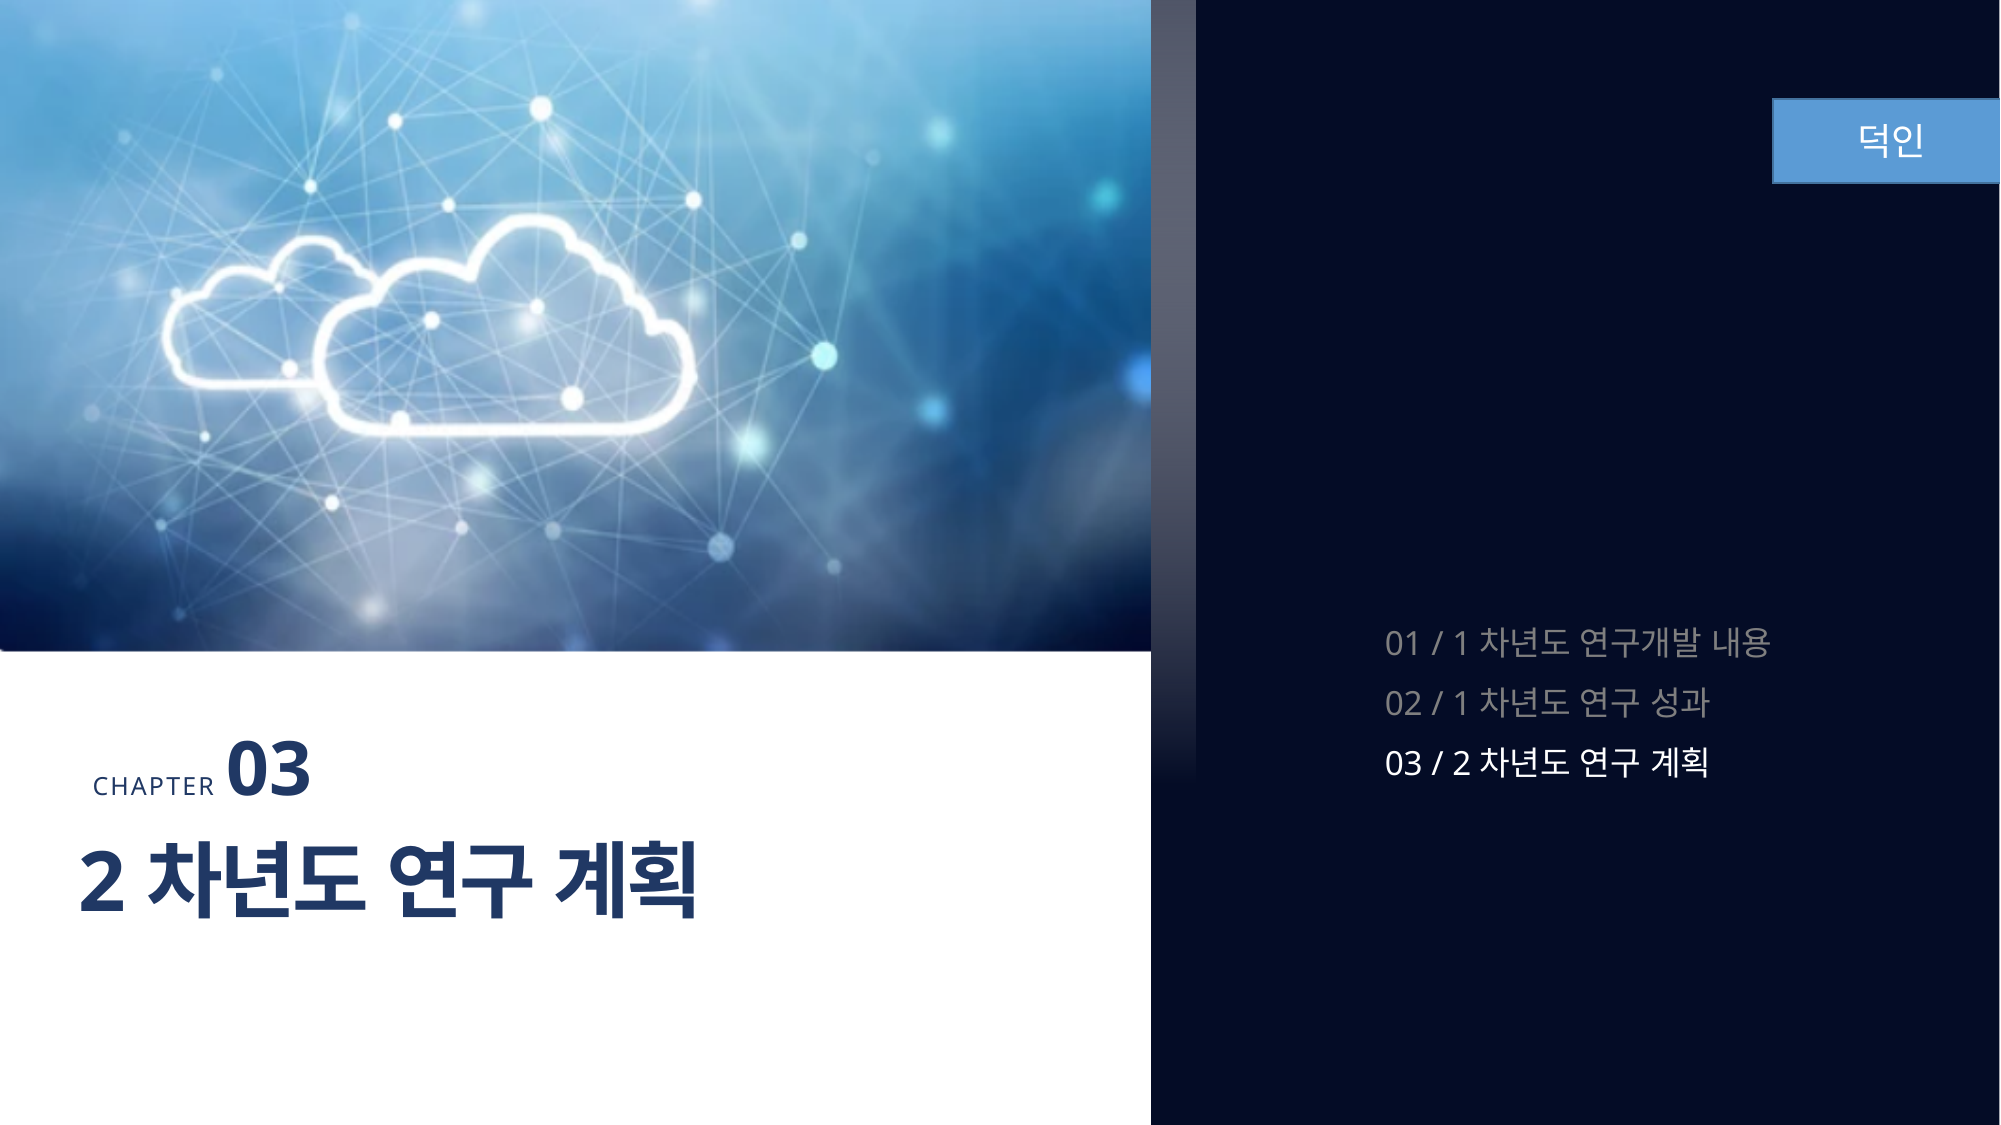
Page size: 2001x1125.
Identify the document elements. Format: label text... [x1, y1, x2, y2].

picture [0, 0, 1151, 654]
text_box 덕인 [1772, 98, 2000, 184]
text_box 2차년도 연구 계획 [78, 827, 704, 928]
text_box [1151, 0, 1196, 1125]
text_box [1196, 0, 2000, 1125]
text_box CHAPTER 03 [83, 715, 391, 815]
text_box 01 / 1차년도 연구개발 내용 02 / 1차년도 연구 성과 03 / 2차년도 연구 계획 [1369, 595, 1982, 790]
